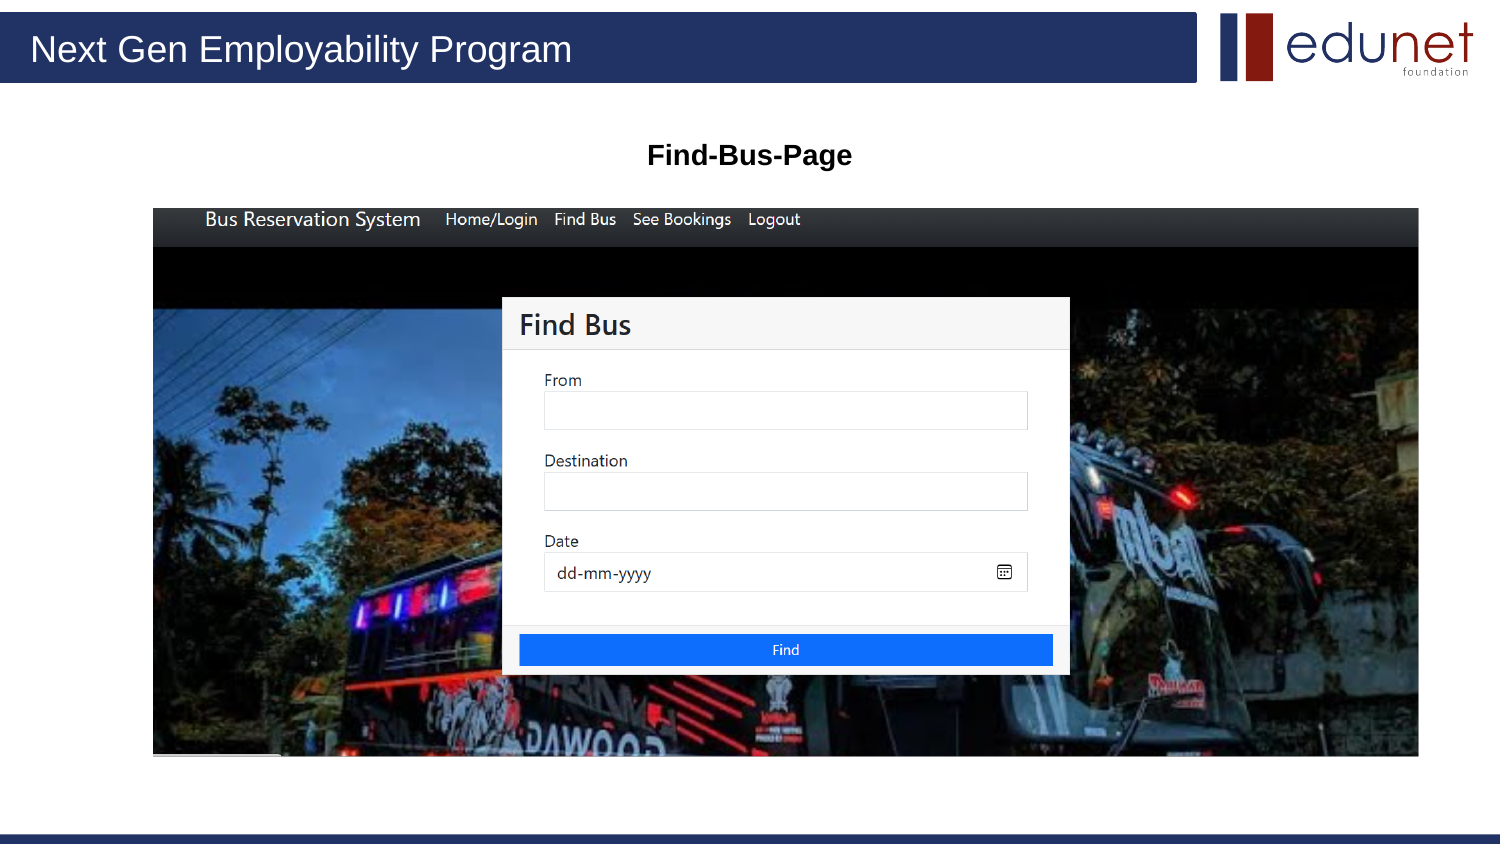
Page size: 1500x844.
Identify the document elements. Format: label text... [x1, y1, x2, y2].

picture [152, 207, 1419, 758]
picture [1279, 14, 1482, 83]
title Find-Bus-Page [103, 98, 1397, 208]
